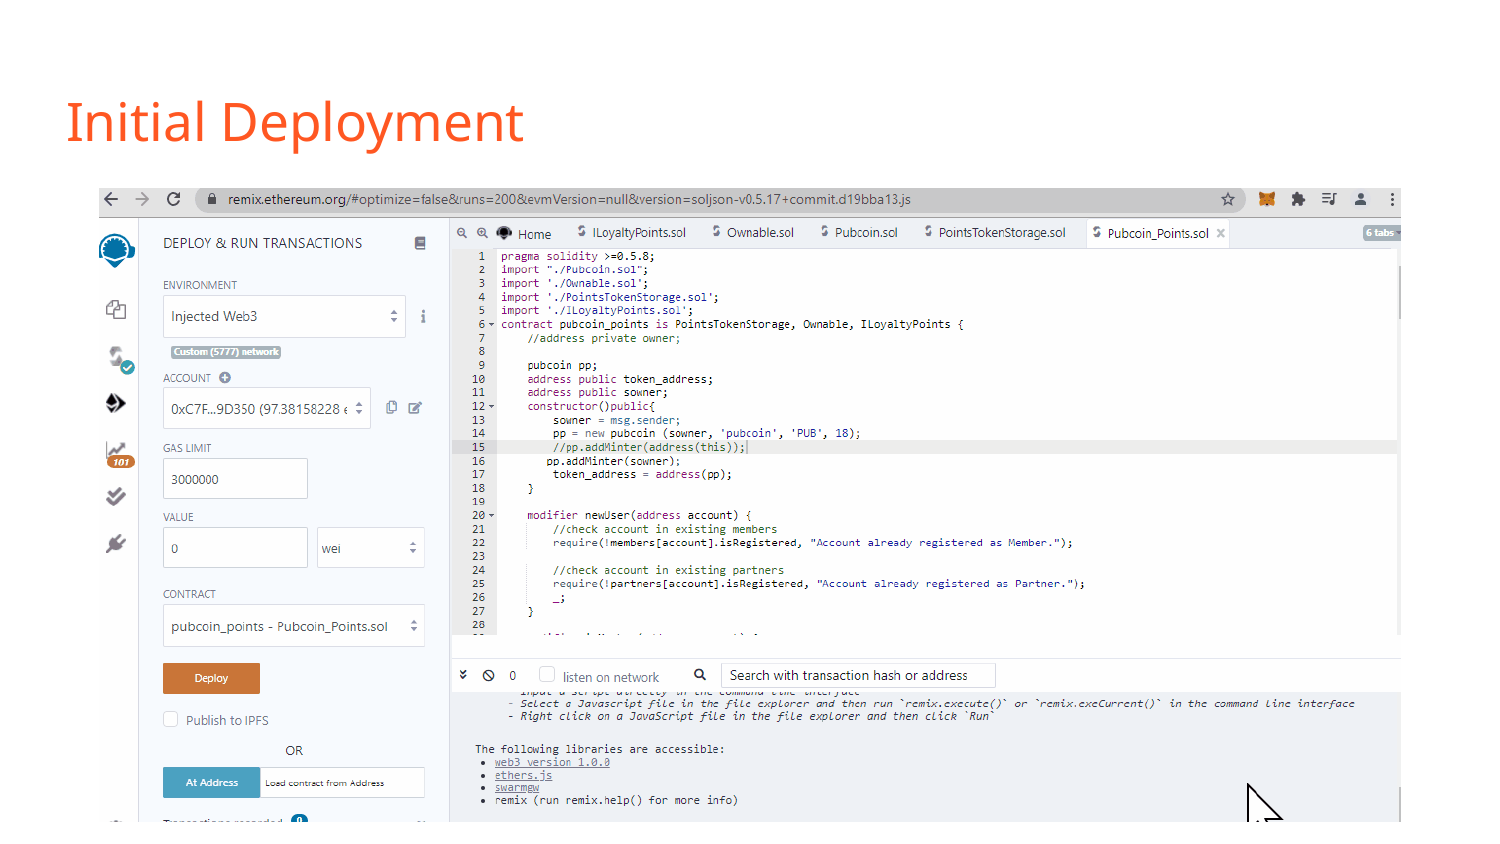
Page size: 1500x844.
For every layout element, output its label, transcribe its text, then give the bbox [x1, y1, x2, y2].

picture [98, 188, 1402, 822]
title Initial Deployment [51, 72, 1449, 167]
